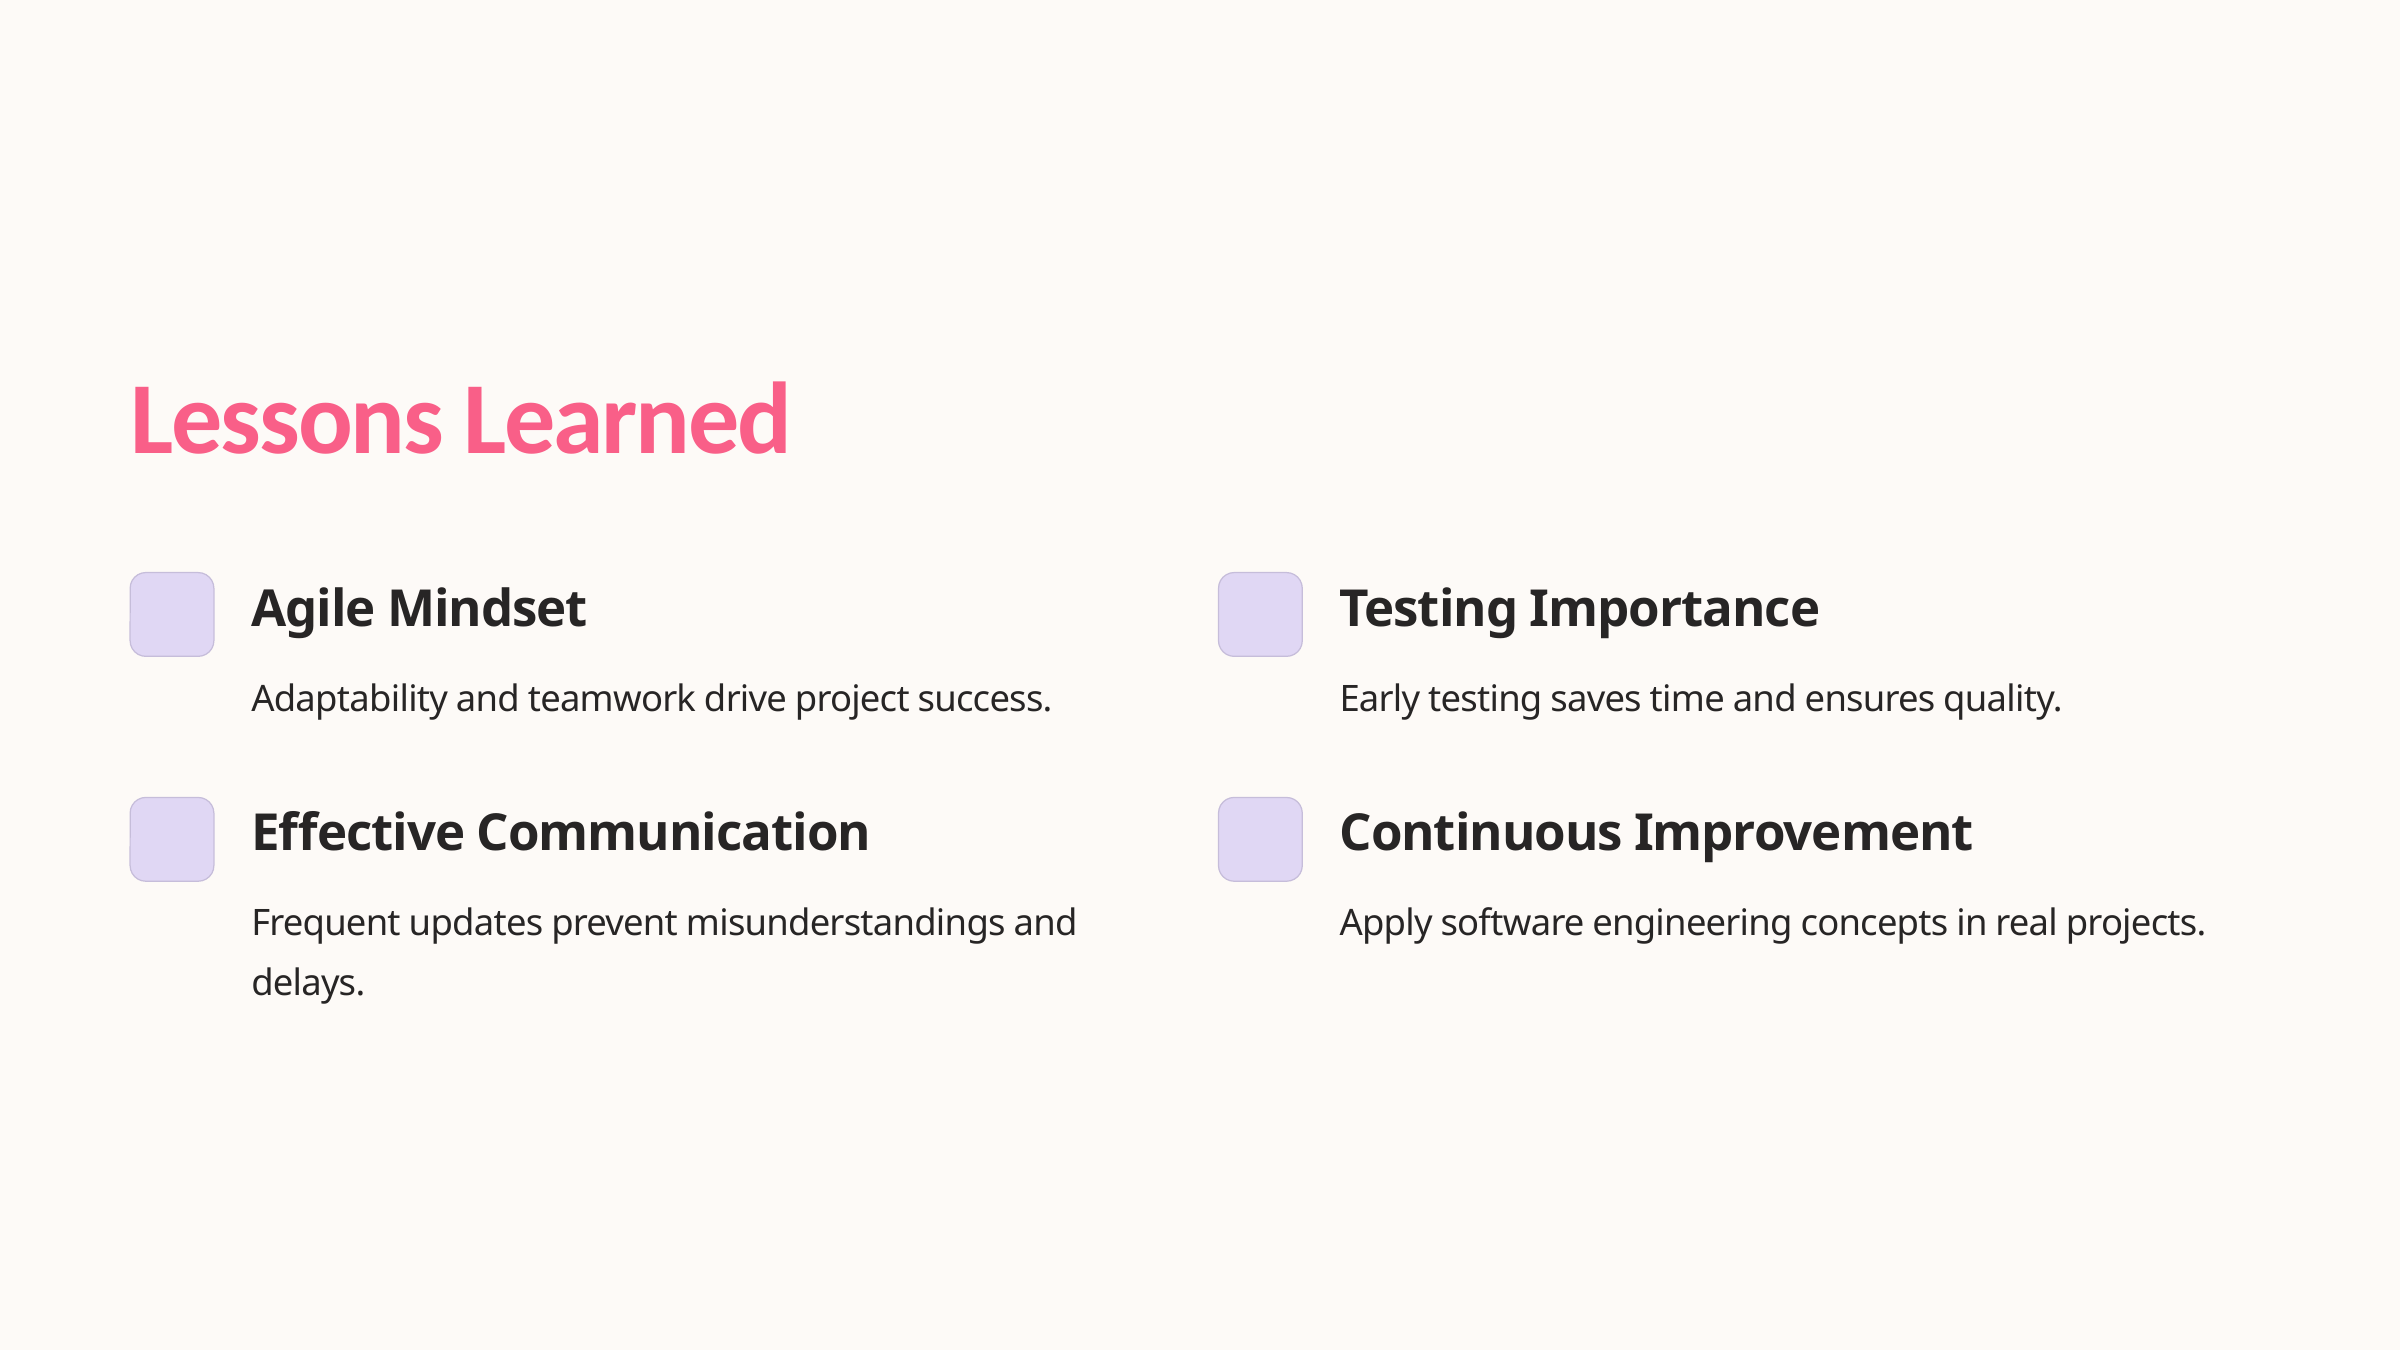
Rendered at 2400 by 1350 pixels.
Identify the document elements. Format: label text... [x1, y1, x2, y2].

text_box Effective Communication [251, 797, 829, 862]
text_box [130, 797, 214, 882]
text_box [1218, 797, 1303, 882]
text_box Adaptability and teamwork drive project success. [251, 658, 1182, 719]
text_box Agile Mindset [251, 572, 763, 637]
text_box Testing Importance [1339, 572, 1852, 637]
text_box [1218, 572, 1303, 657]
text_box [130, 572, 214, 657]
text_box Early testing saves time and ensures quality. [1339, 658, 2270, 719]
text_box Apply software engineering concepts in real projects. [1339, 883, 2270, 944]
text_box Lessons Learned [130, 347, 1154, 475]
text_box Frequent updates prevent misunderstandings and delays. [251, 883, 1182, 1003]
text_box Continuous Improvement [1339, 797, 1923, 862]
